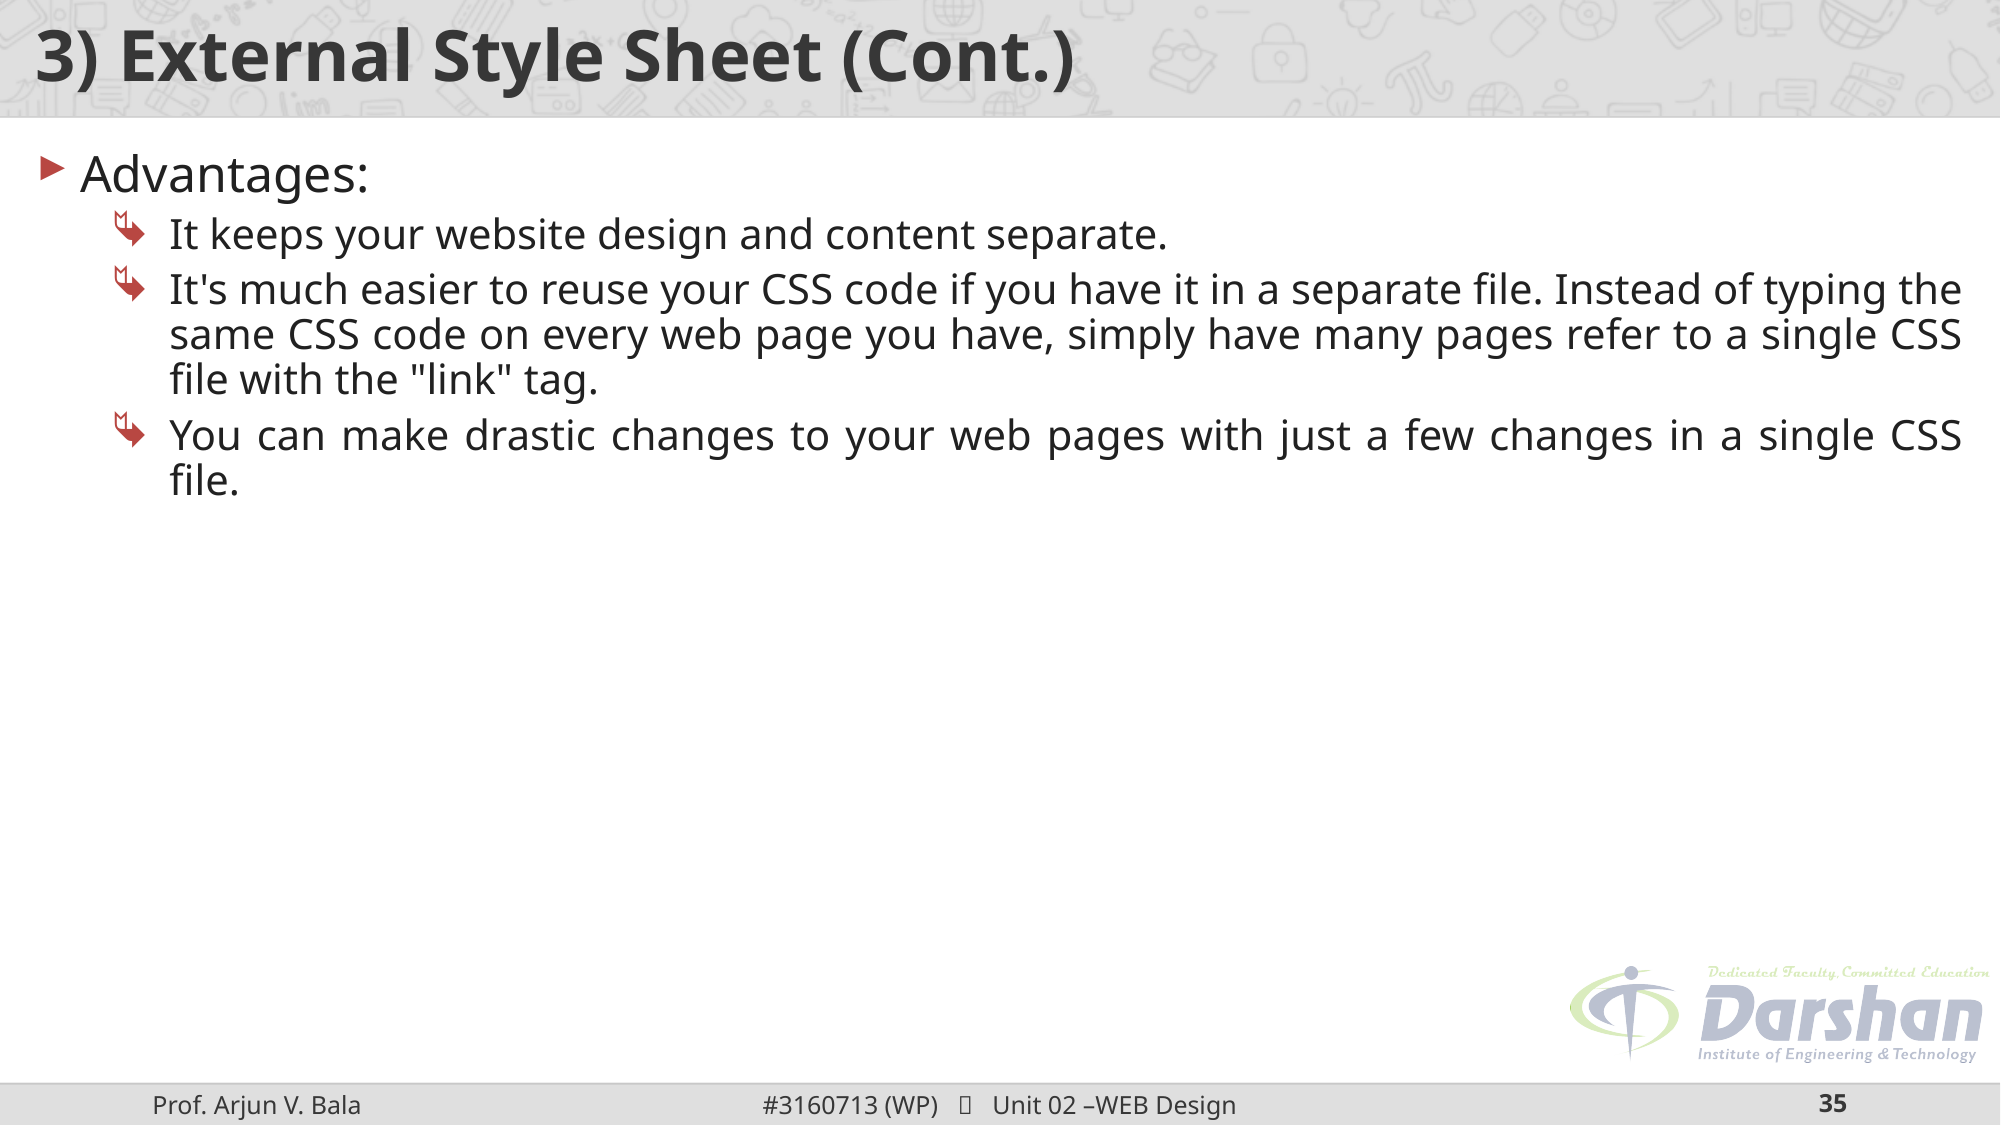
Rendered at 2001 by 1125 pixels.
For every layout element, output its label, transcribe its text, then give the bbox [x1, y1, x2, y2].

list Advantages: It keeps your website design and content separate. It's much easier to reuse your CSS code if you have it in a separate file. Instead of typing the same CSS code on every web page you have, simply have many pages refer to a single CSS file with the "link" tag. You can make drastic changes to your web pages with just a few changes in a single CSS file. [21, 141, 1979, 1059]
title 3) External Style Sheet (Cont.) [0, 0, 2000, 117]
